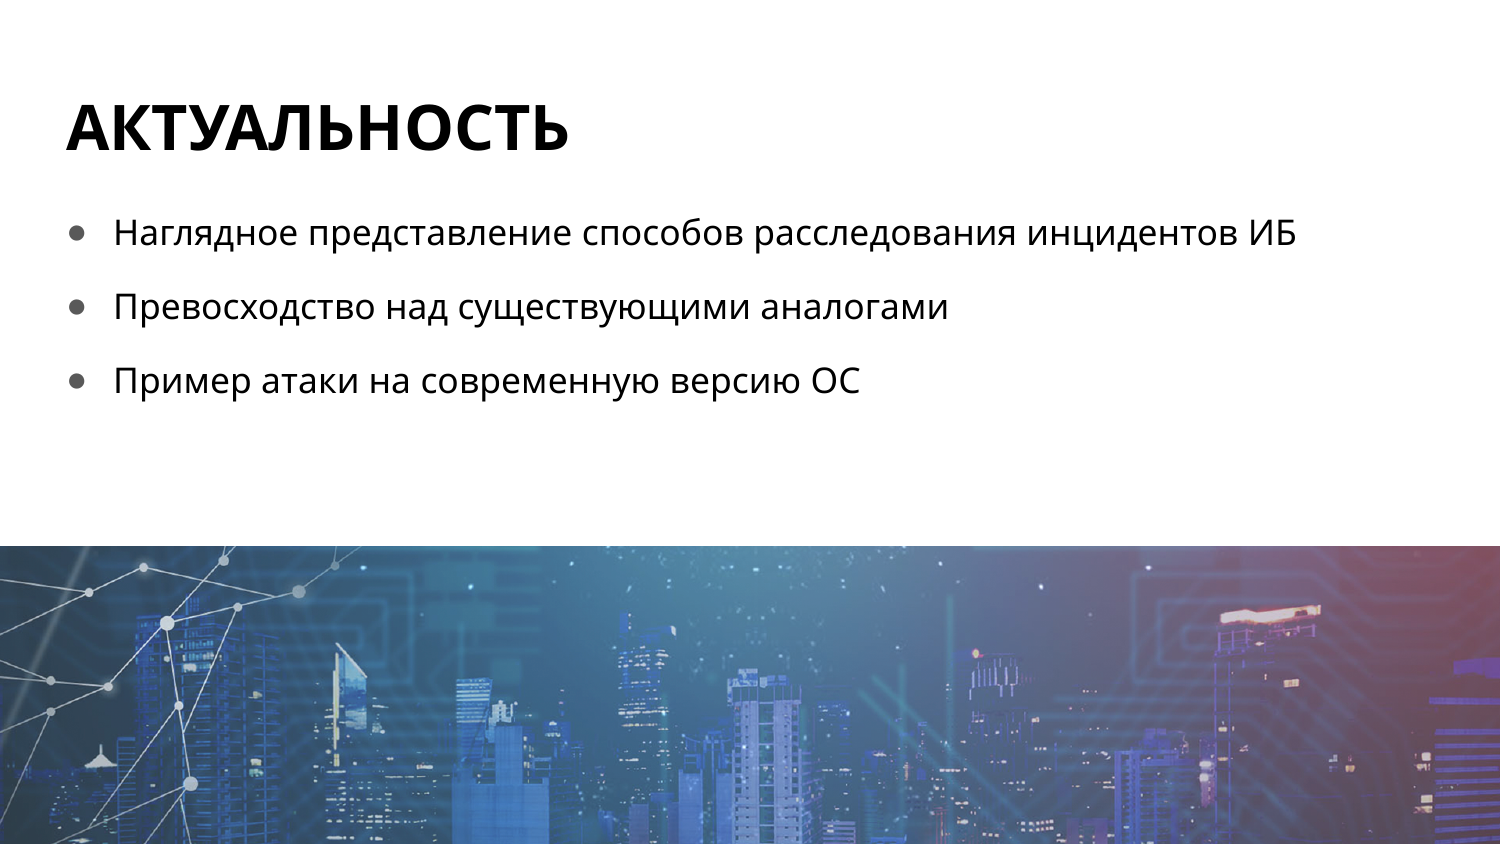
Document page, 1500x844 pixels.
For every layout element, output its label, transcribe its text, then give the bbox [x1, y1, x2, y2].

title АКТУАЛЬНОСТЬ [51, 72, 1036, 167]
picture [0, 545, 1500, 844]
list Наглядное представление способов расследования инцидентов ИБ Превосходство над существующими аналогами Пример атаки на современную версию ОС [51, 189, 1449, 515]
